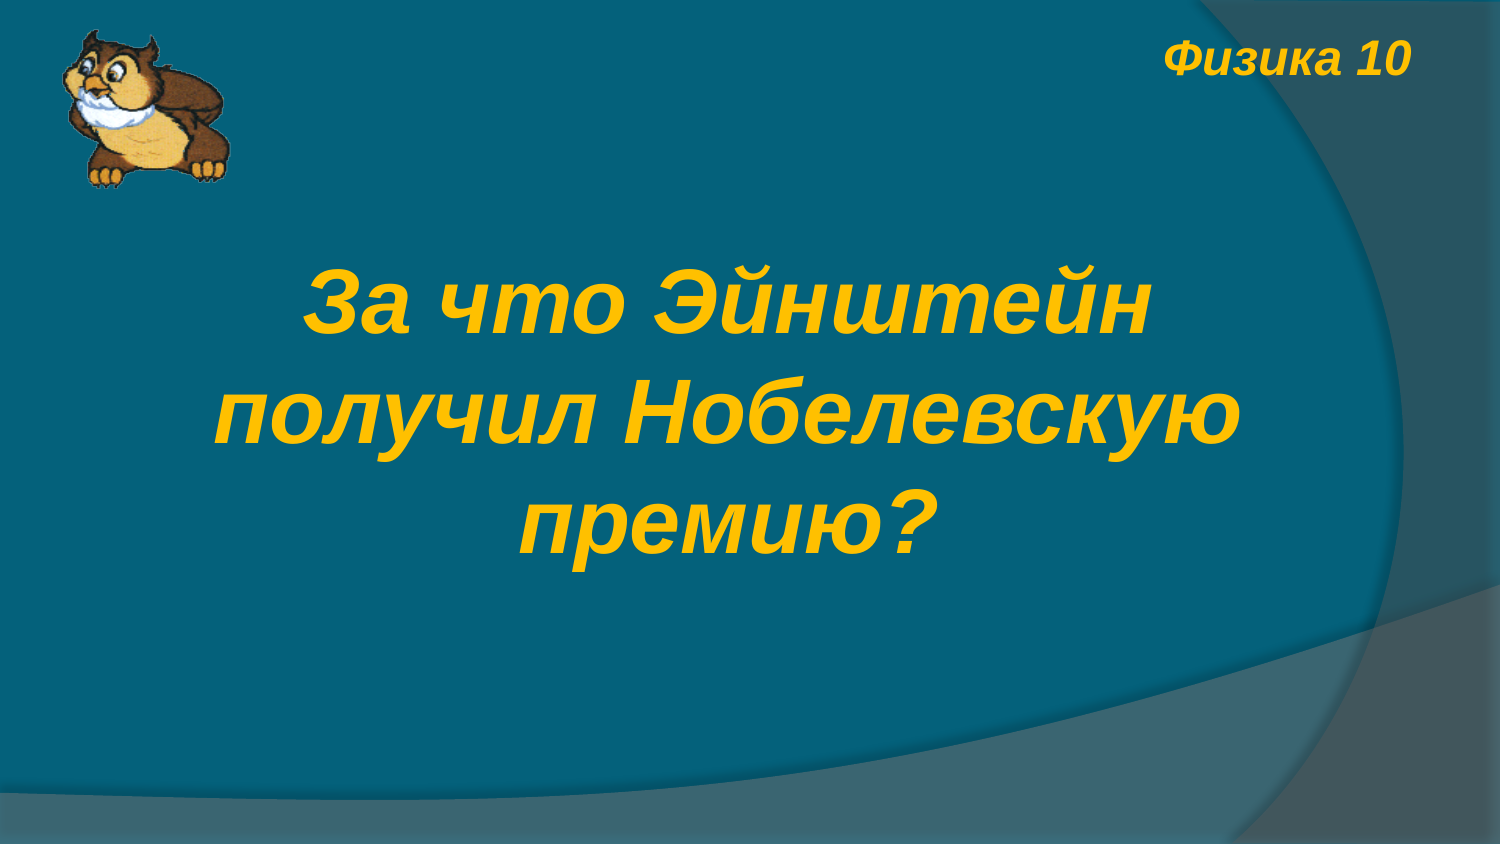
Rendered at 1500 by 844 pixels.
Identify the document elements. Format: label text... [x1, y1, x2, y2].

picture [63, 30, 230, 188]
text_box Физика 10 [1148, 17, 1454, 93]
text_box За что Эйнштейн получил Нобелевскую премию? [162, 234, 1296, 579]
